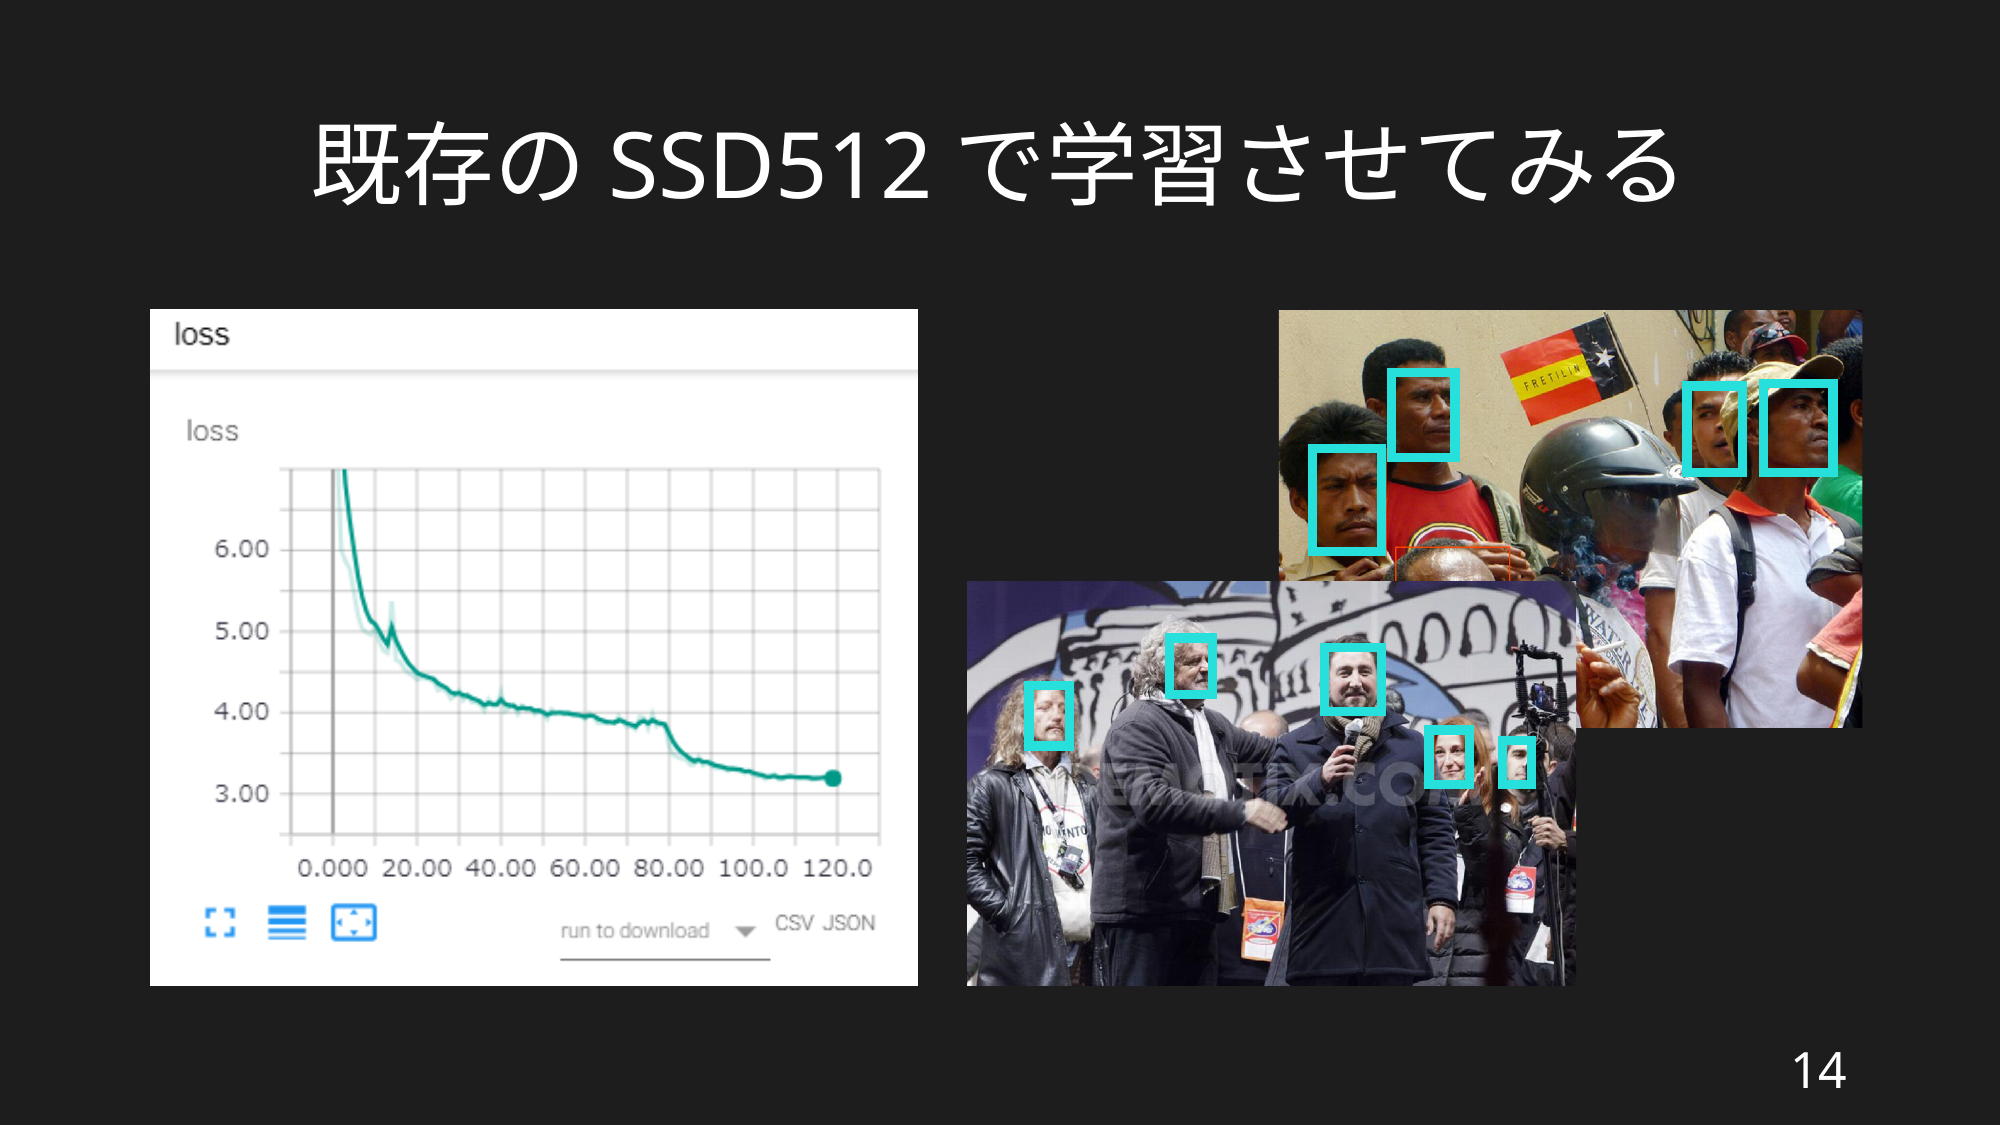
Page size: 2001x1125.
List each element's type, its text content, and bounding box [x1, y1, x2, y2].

title 既存のSSD512で学習させてみる [137, 59, 1863, 278]
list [150, 309, 918, 986]
picture [966, 310, 1863, 986]
slide_number 14 [1412, 1042, 1863, 1103]
